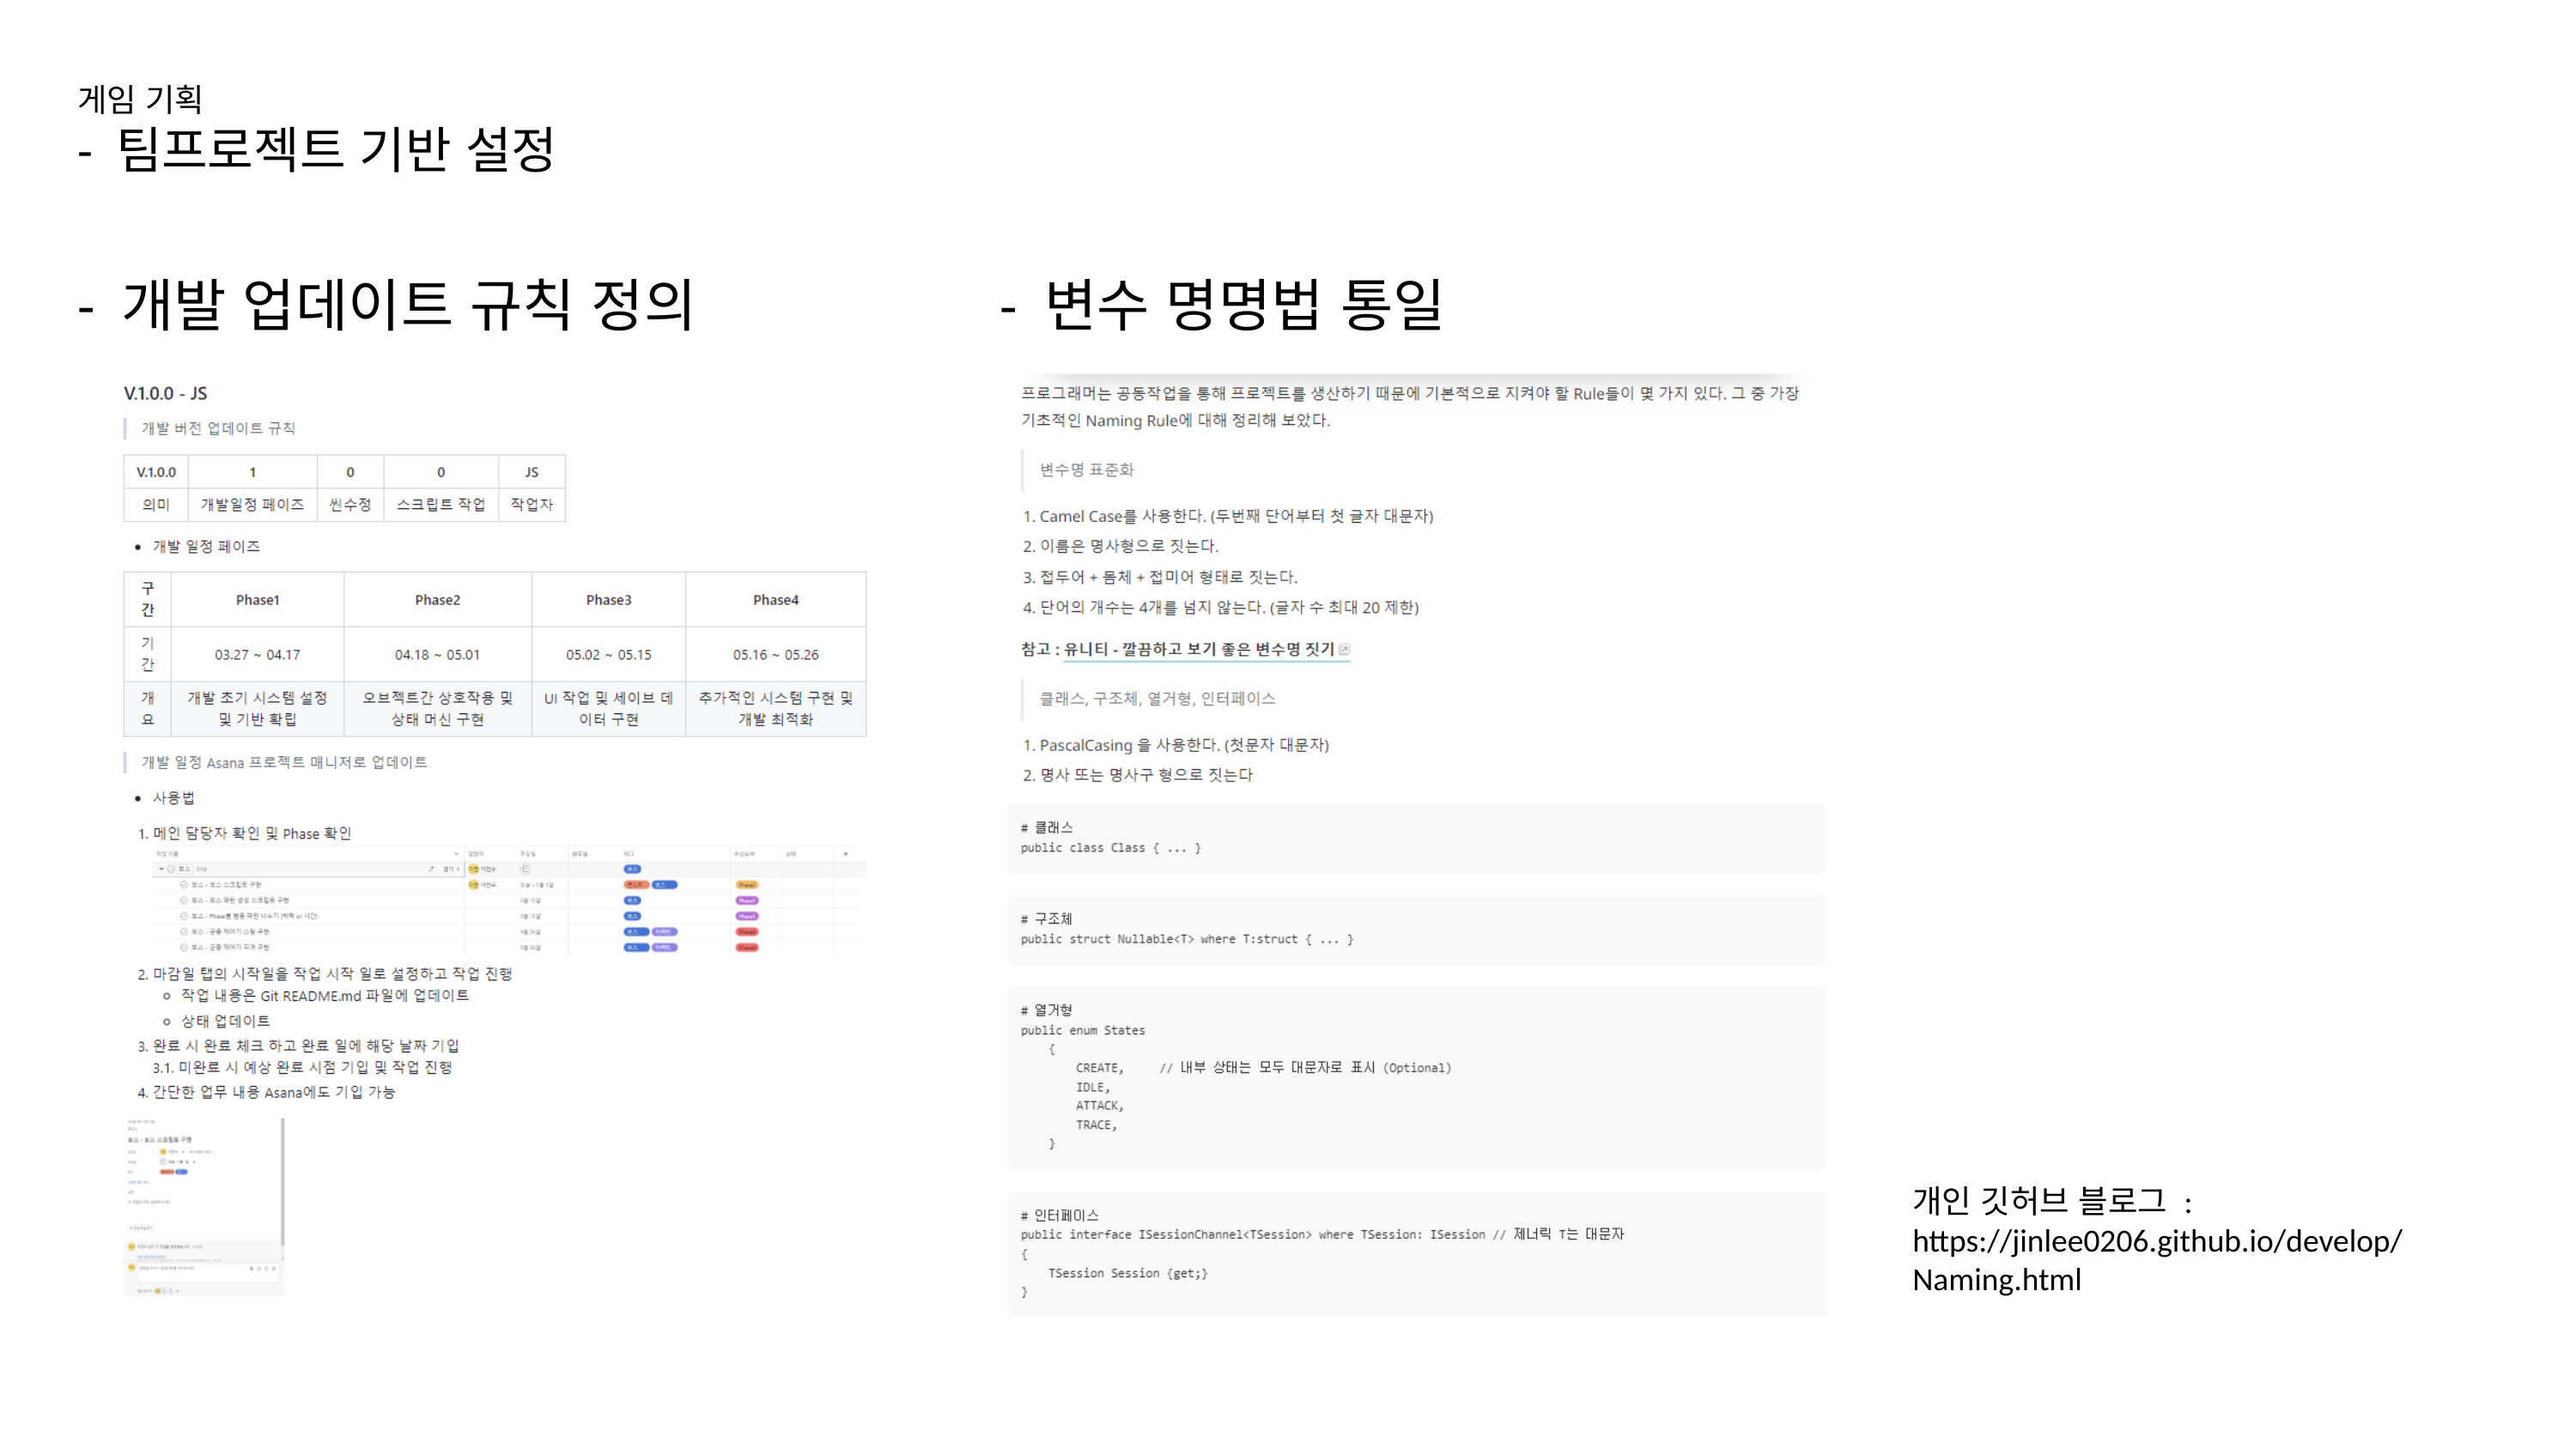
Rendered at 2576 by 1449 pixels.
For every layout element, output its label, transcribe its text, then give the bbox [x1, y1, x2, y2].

list - 개발 업데이트 규칙 정의 [64, 263, 987, 360]
title 게임 기획 - 팀프로젝트 기반 설정 [64, 39, 2480, 221]
picture [106, 375, 873, 1304]
text_box - 변수 명명법 통일 [987, 263, 1922, 360]
text_box 개인 깃허브 블로그 : https://jinlee0206.github.io/develop/Naming.html [1899, 1174, 2437, 1304]
picture [1008, 373, 1836, 1315]
